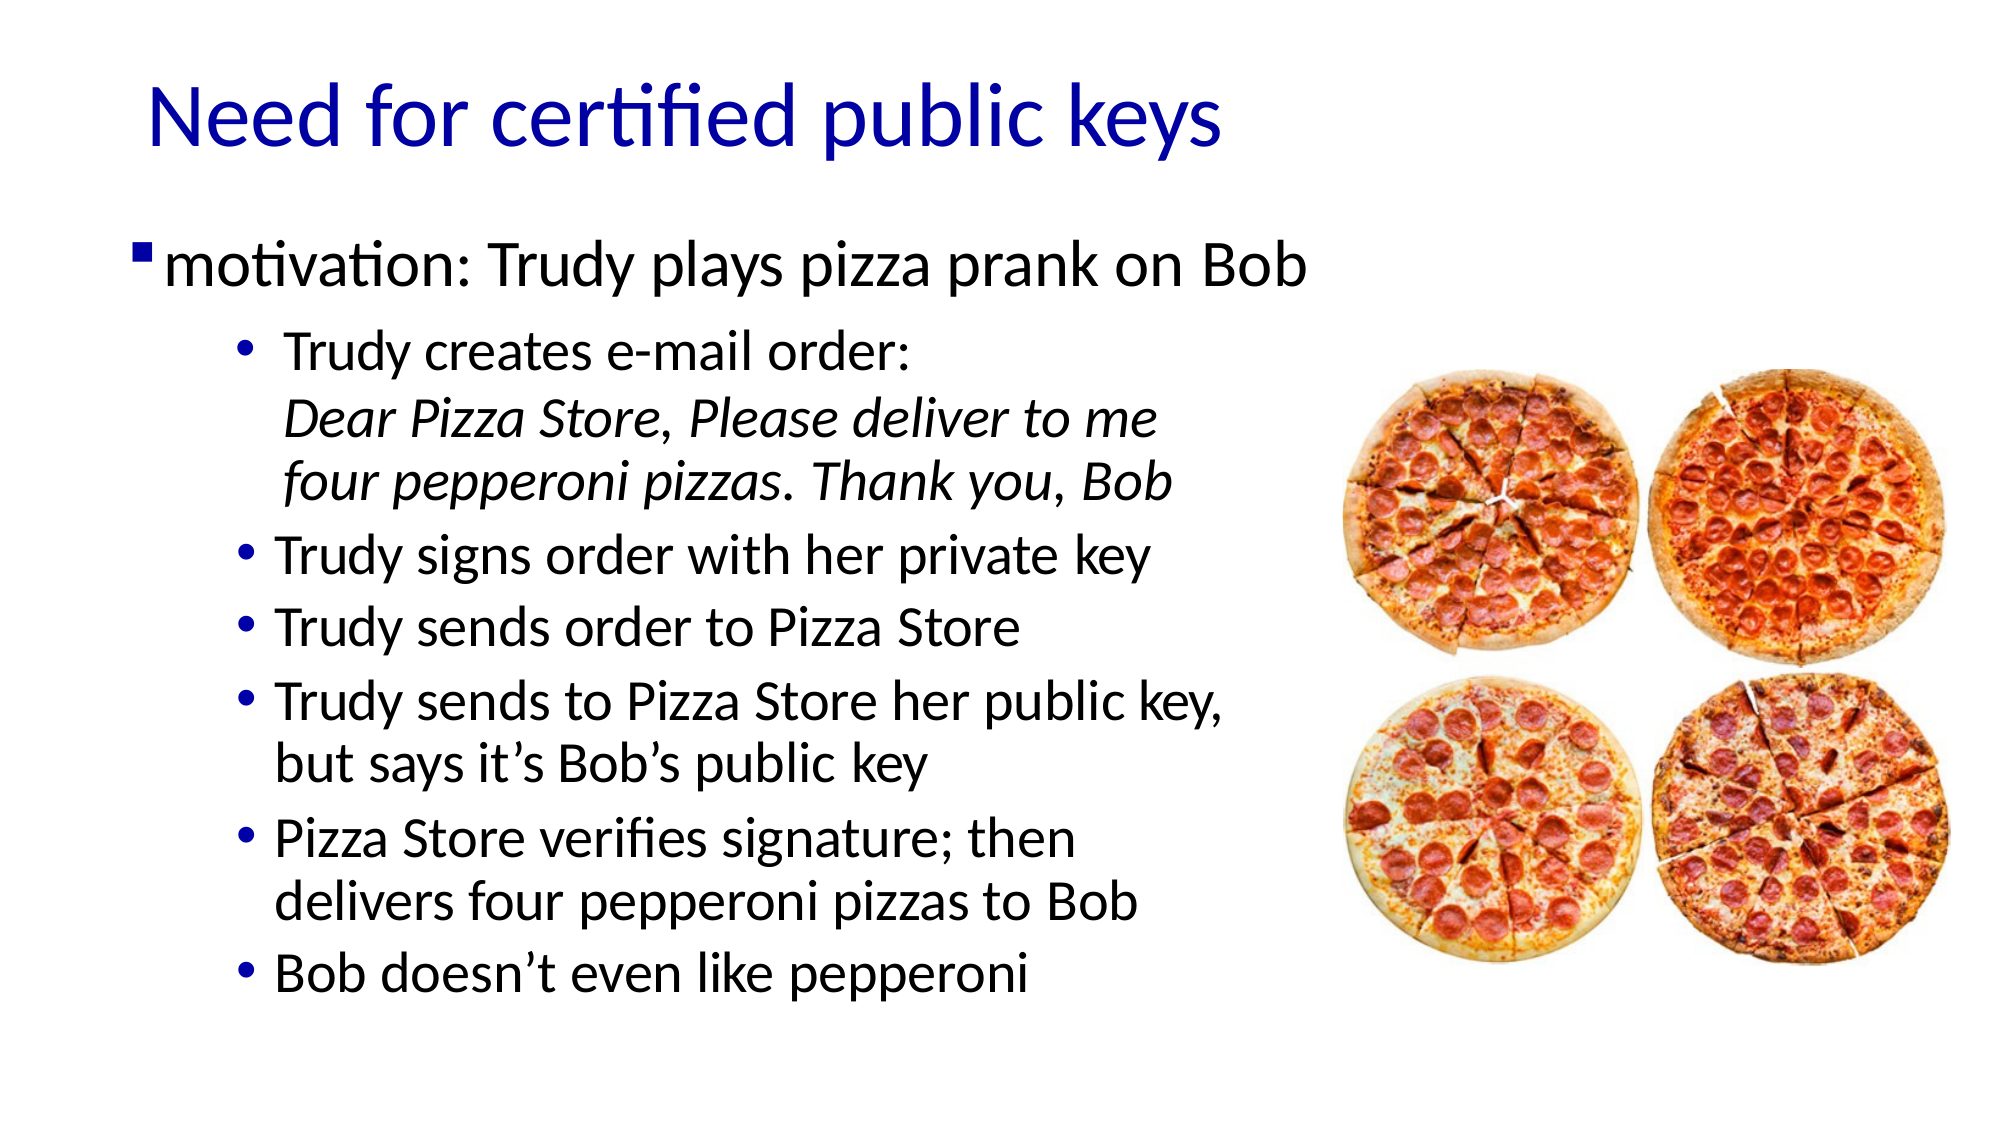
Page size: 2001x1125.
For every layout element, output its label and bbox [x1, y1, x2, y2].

text_box [125, 200, 1323, 1005]
text_box [1342, 369, 1952, 967]
title [143, 52, 1233, 200]
